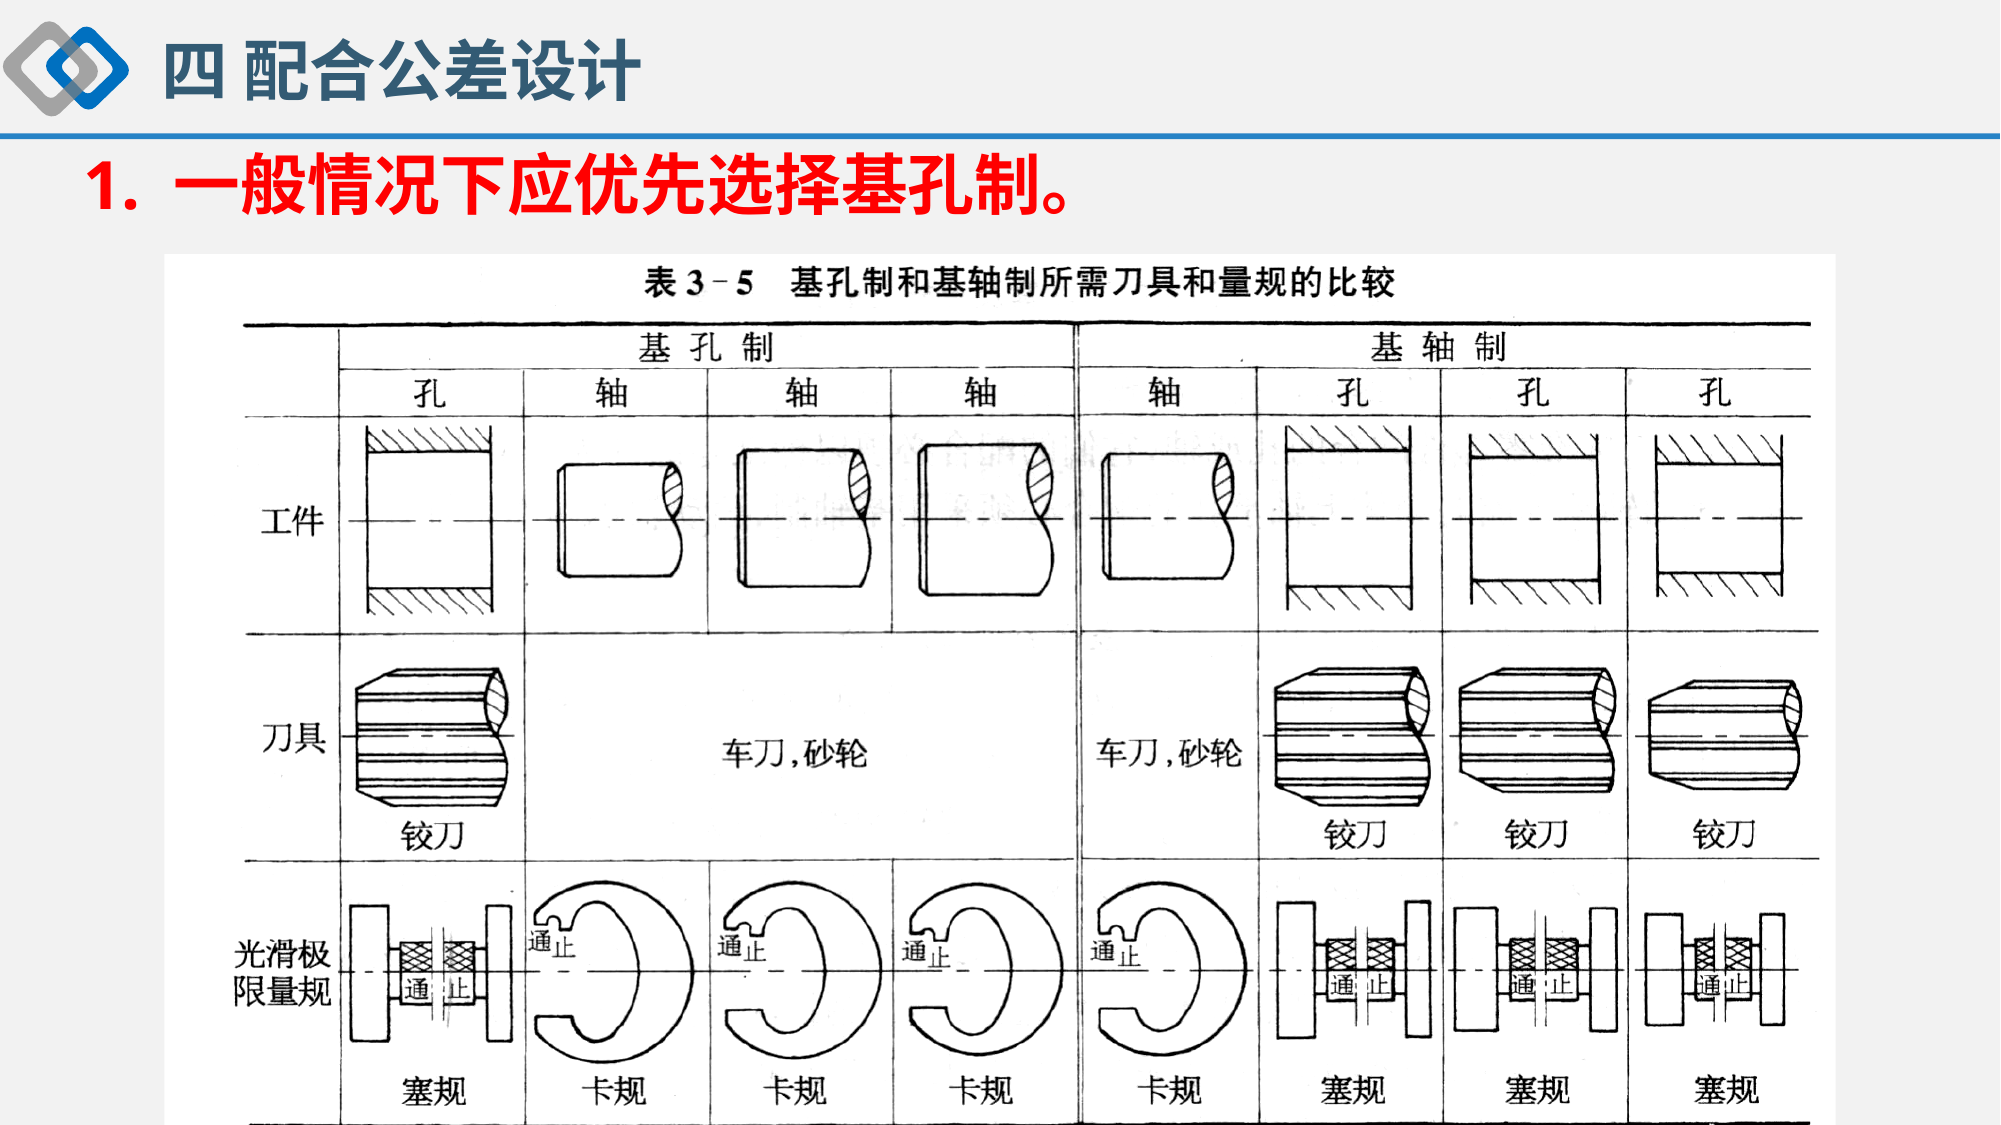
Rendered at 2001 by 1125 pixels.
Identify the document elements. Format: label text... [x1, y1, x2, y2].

picture [164, 254, 1836, 1125]
text_box 1. 一般情况下应优先选择基孔制。 [68, 135, 1356, 230]
text_box 四 配合公差设计 [146, 0, 1038, 144]
